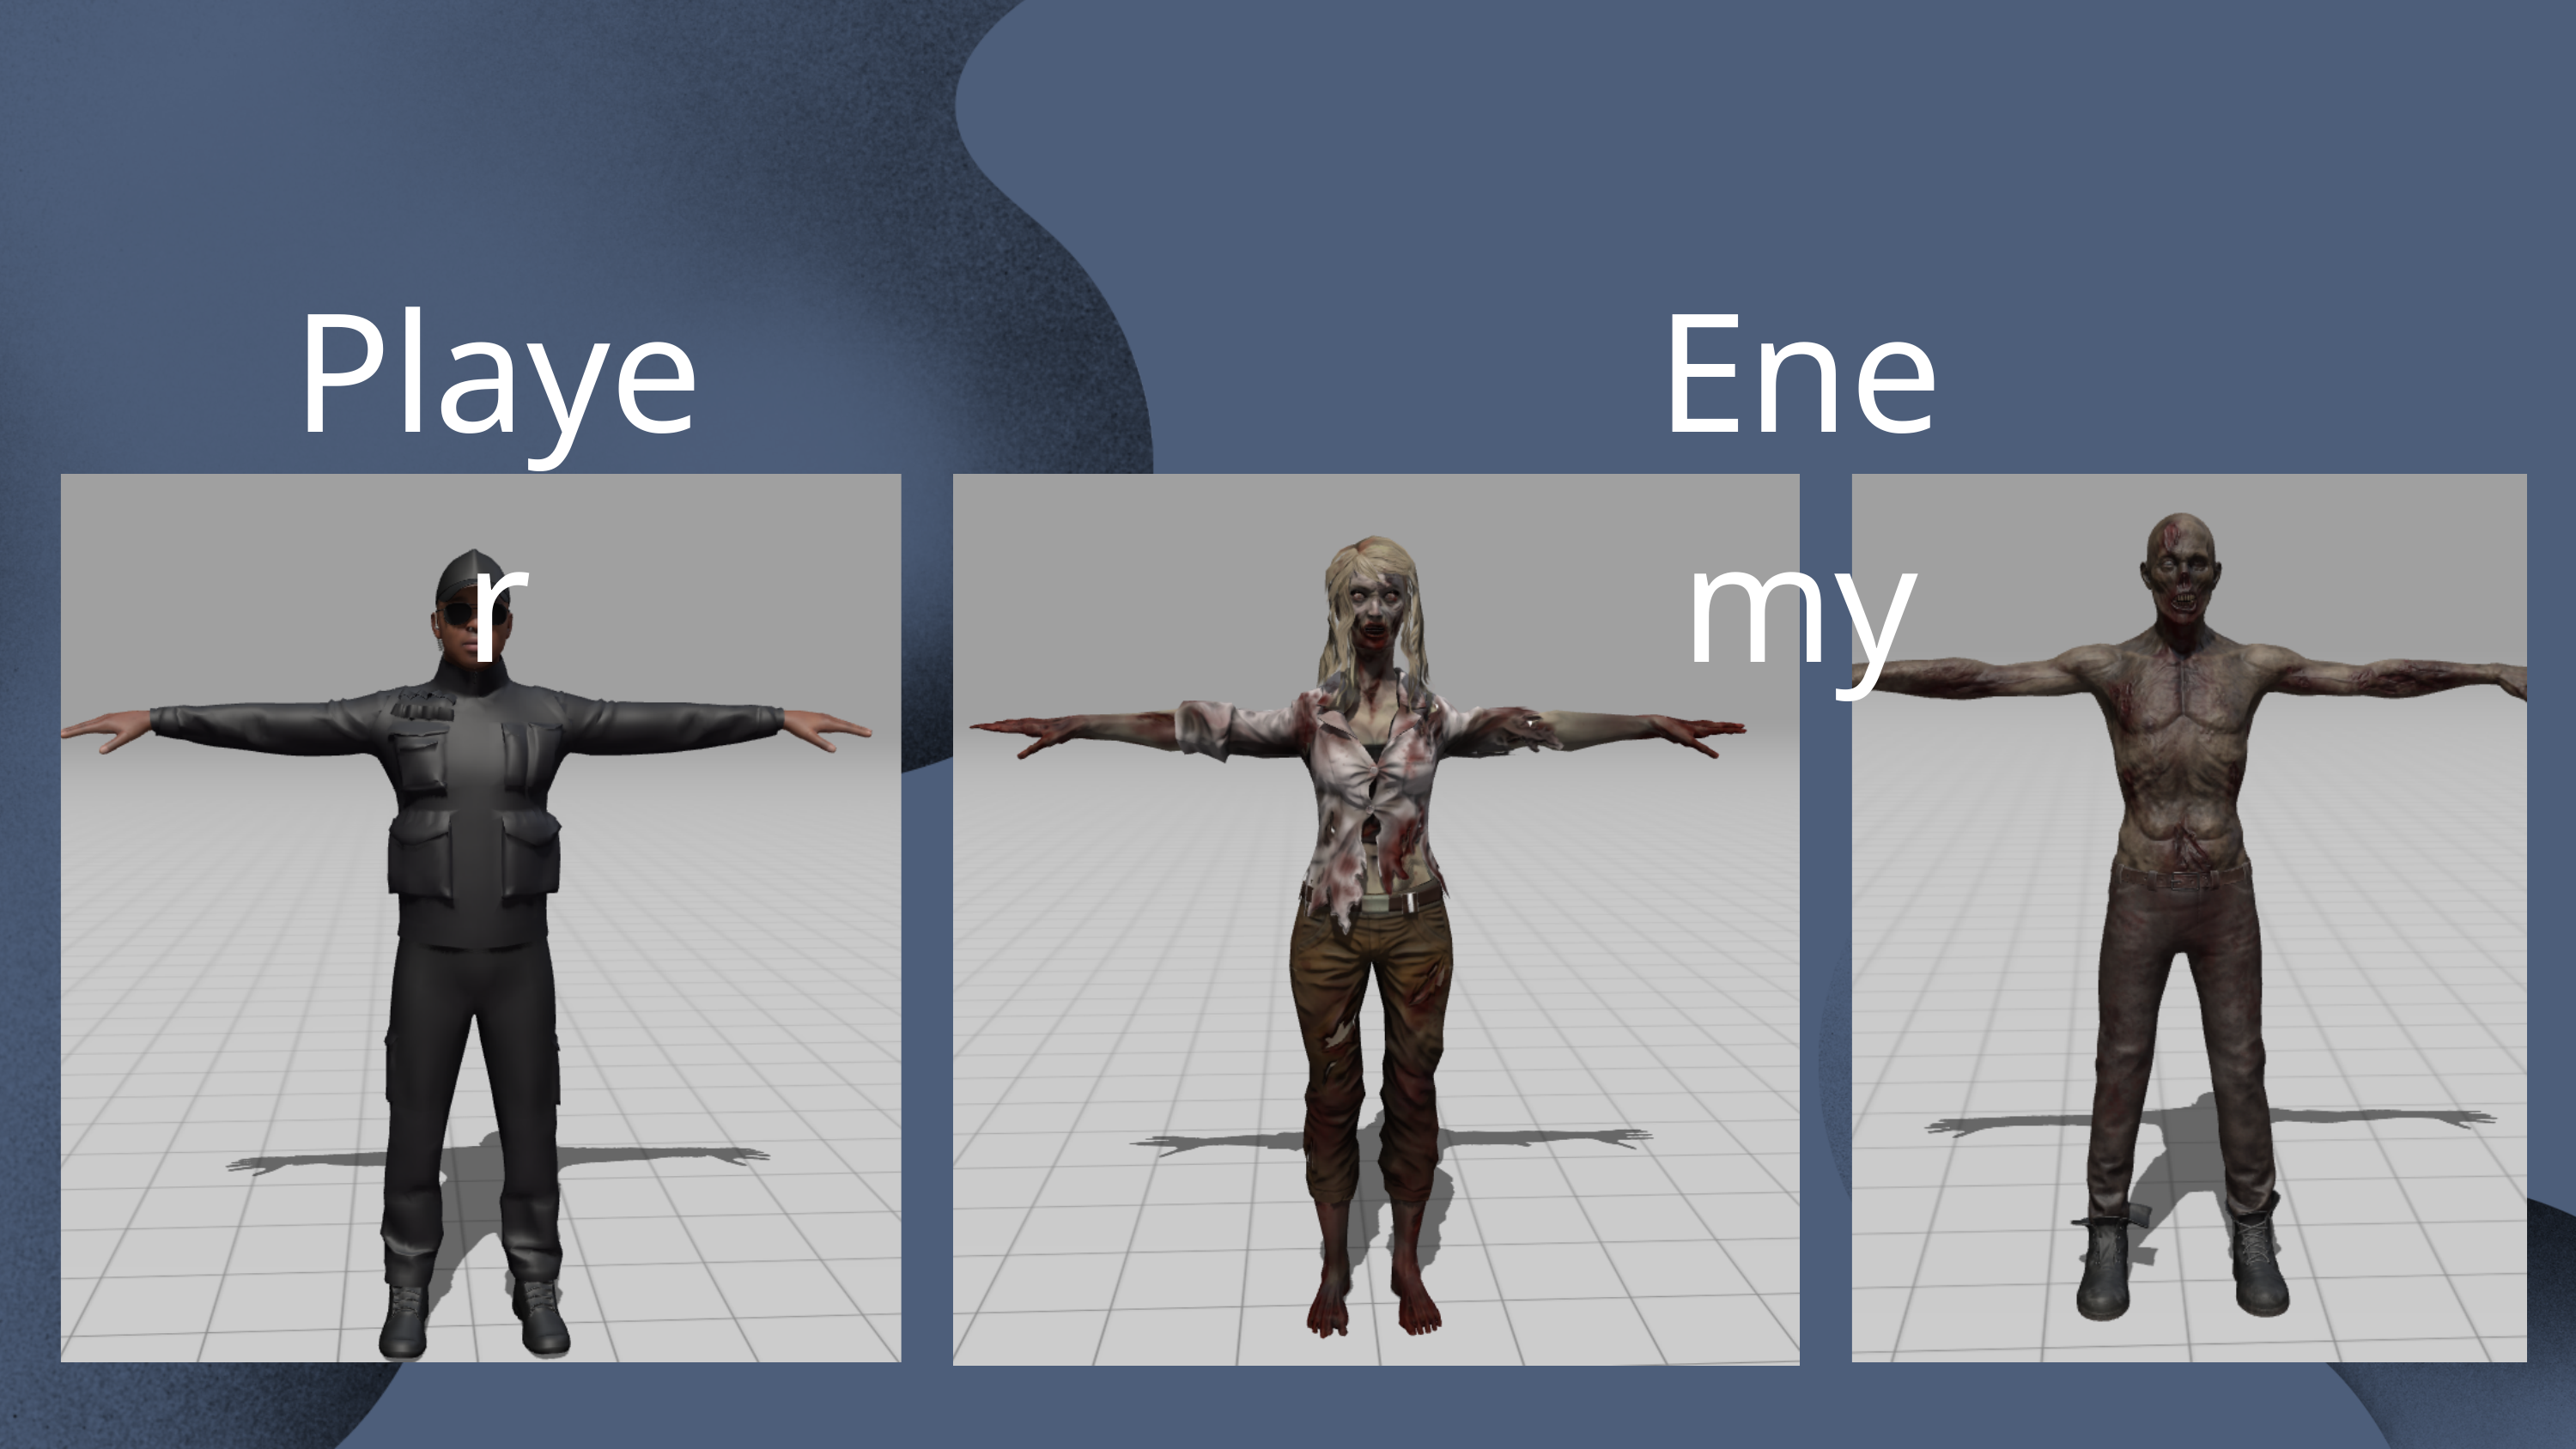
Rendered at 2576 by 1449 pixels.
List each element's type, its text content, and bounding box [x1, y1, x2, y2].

text_box [953, 474, 1800, 1366]
text_box [1851, 474, 2527, 1362]
text_box [0, 0, 1156, 1449]
text_box Enemy [1601, 234, 1999, 696]
text_box [1818, 741, 2576, 1449]
text_box [60, 474, 902, 1362]
text_box Player [276, 234, 720, 696]
